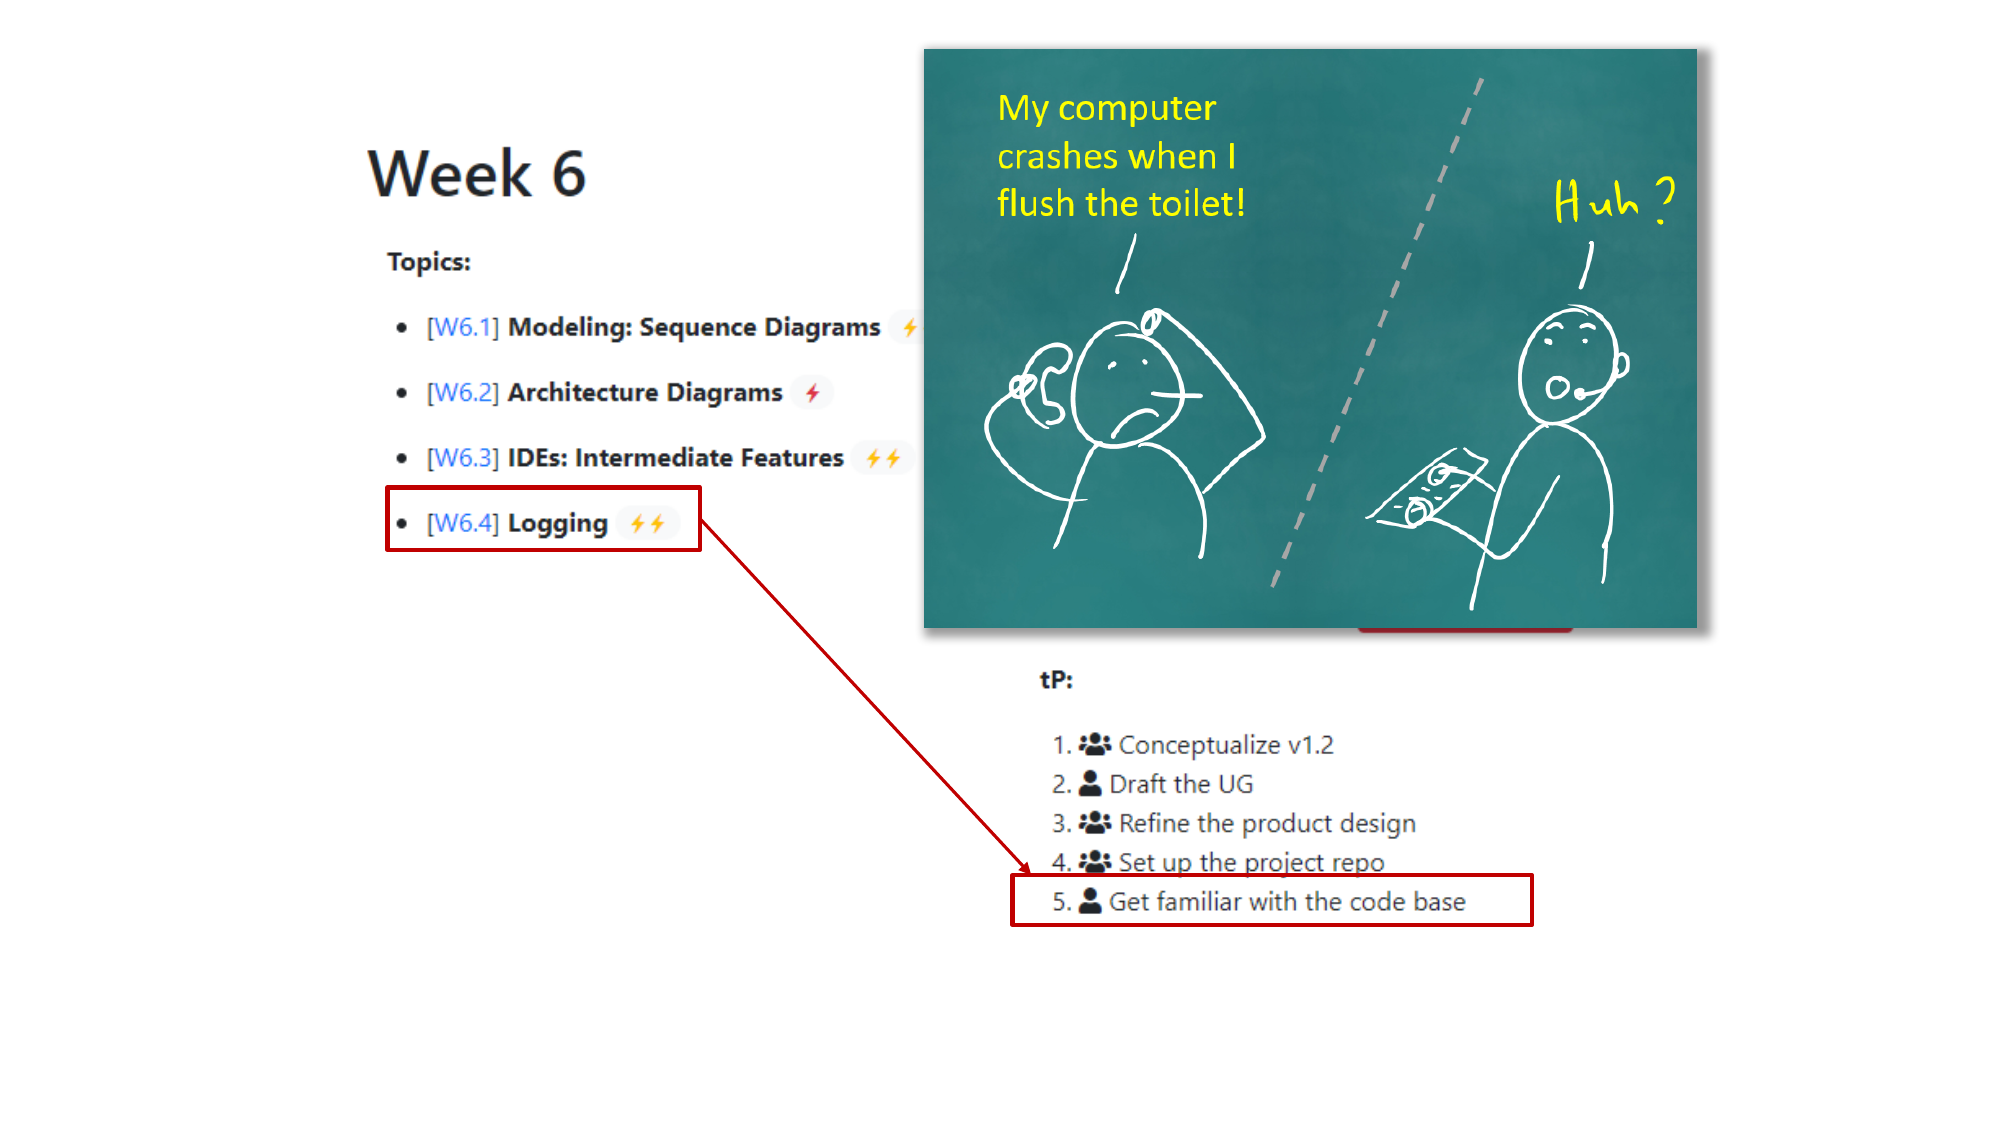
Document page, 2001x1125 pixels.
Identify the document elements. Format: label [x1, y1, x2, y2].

text_box [699, 518, 1032, 876]
picture [353, 49, 1826, 963]
text_box [1010, 873, 1534, 927]
text_box [385, 485, 702, 552]
